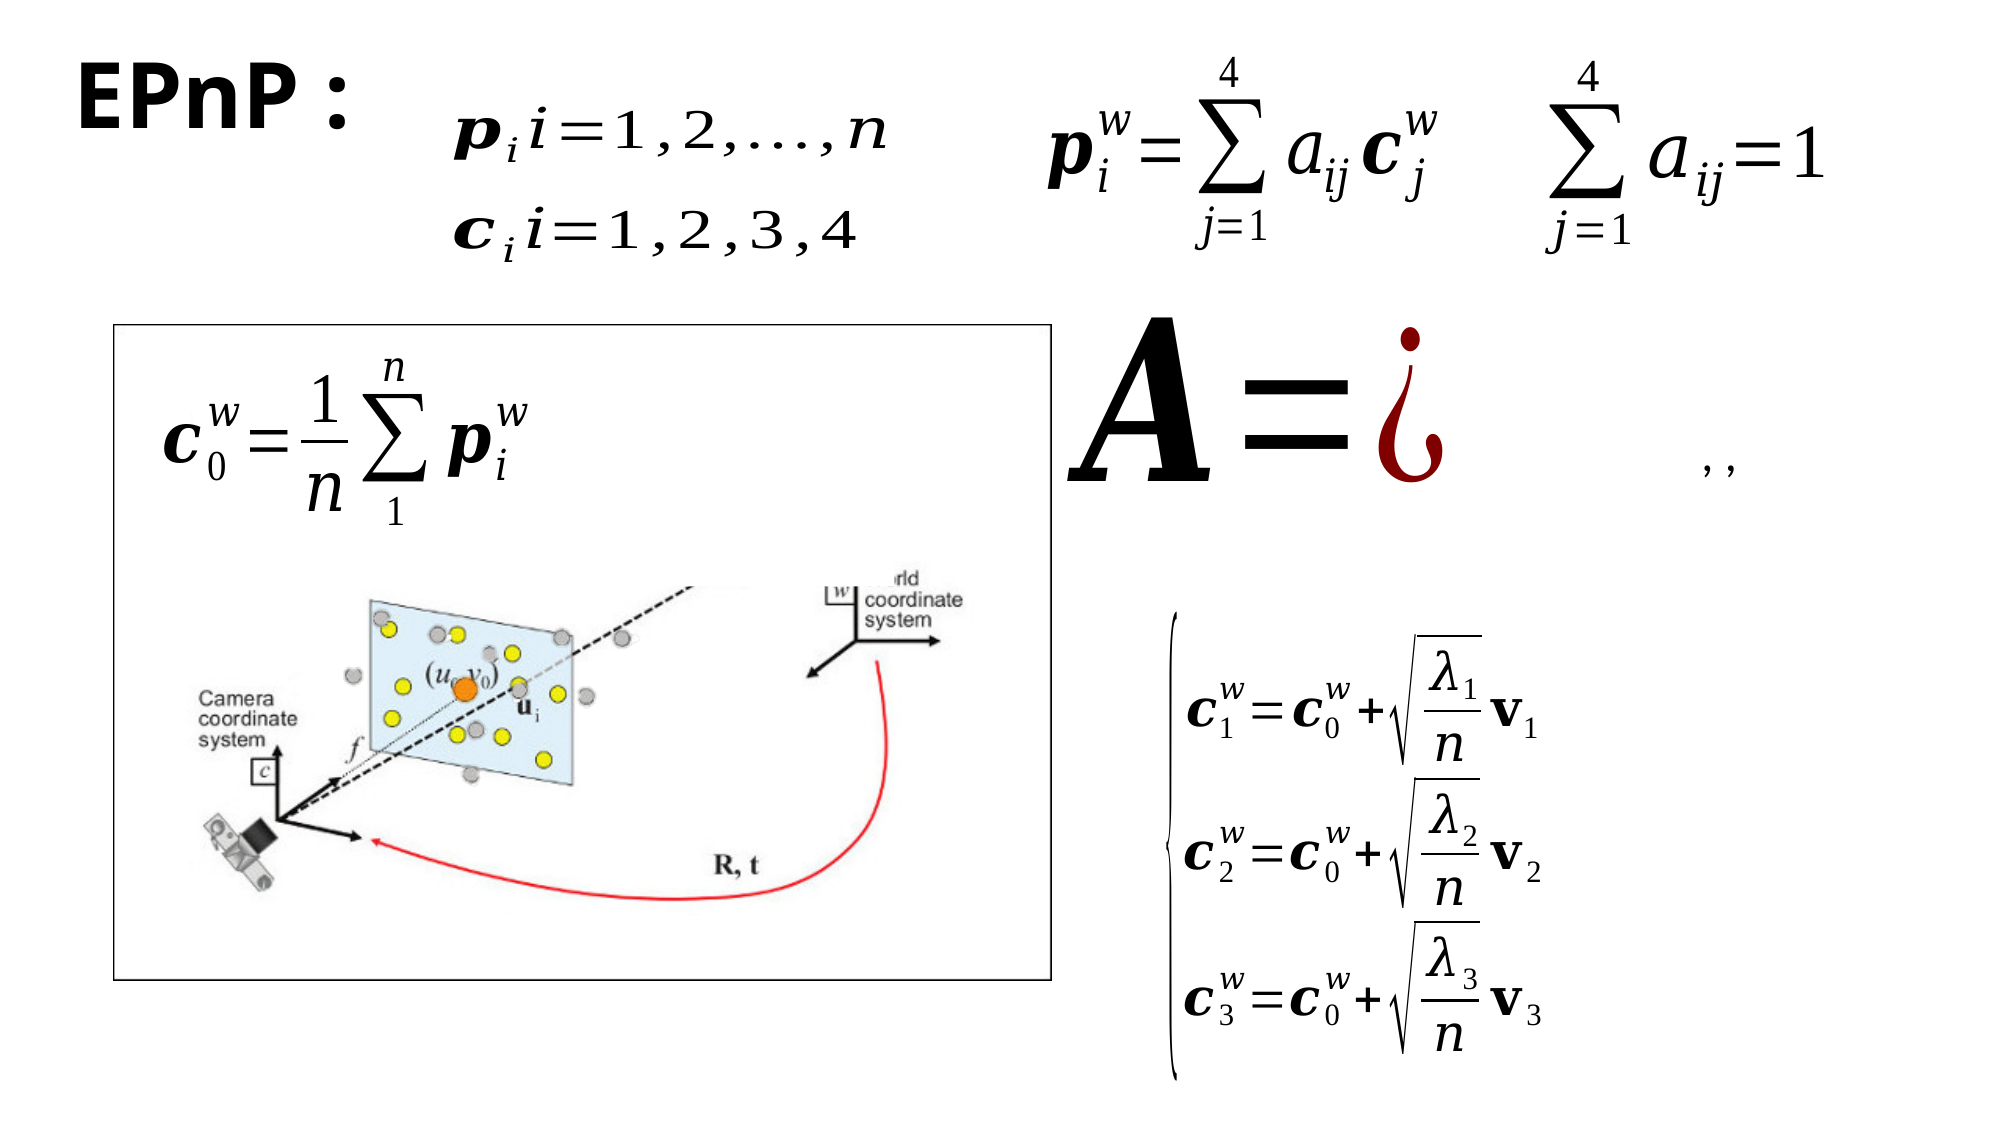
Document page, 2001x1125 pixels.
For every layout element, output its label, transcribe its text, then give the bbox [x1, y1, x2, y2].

text_box EPnP : [58, 41, 453, 157]
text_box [113, 324, 1052, 981]
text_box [372, 575, 613, 785]
picture [315, 560, 655, 796]
